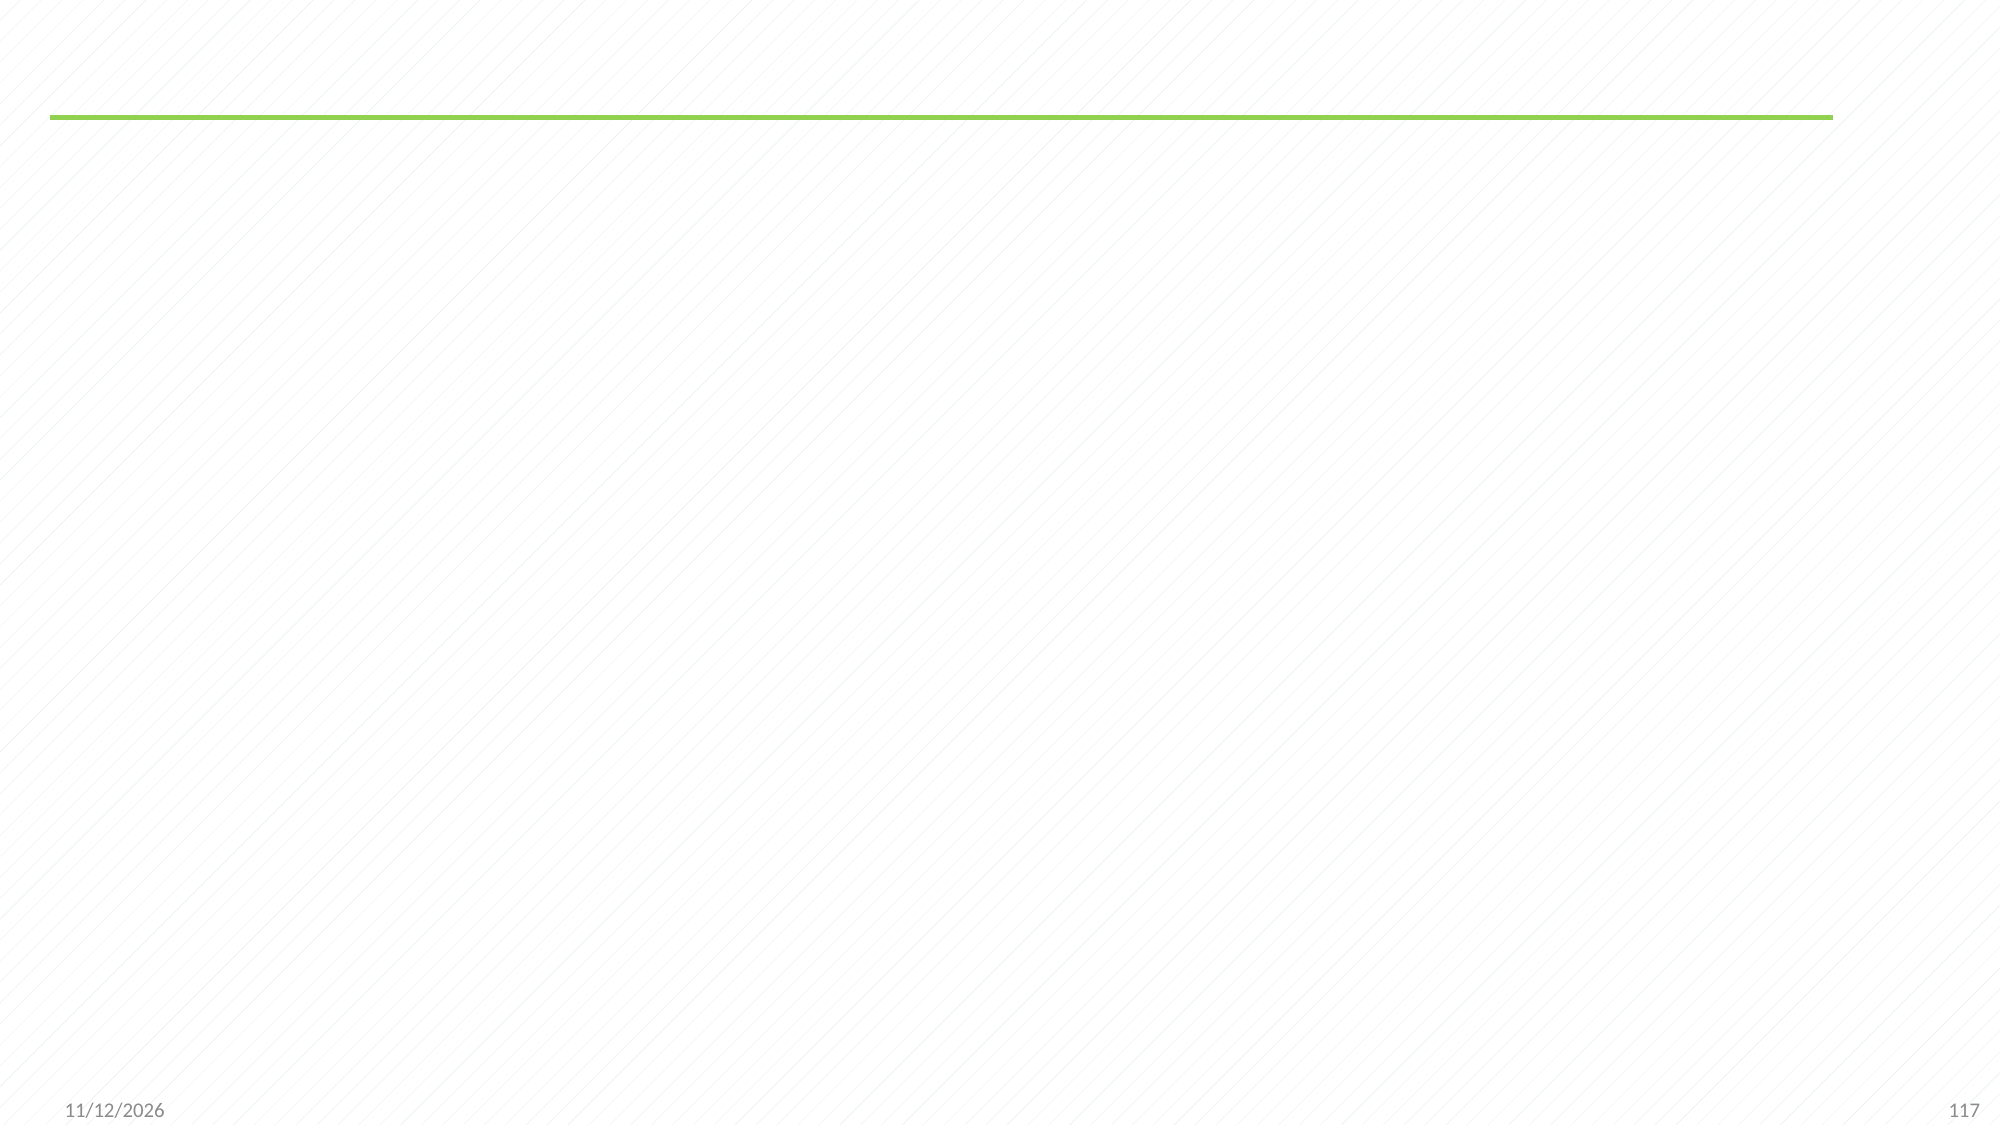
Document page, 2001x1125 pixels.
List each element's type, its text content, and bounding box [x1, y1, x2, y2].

slide_number 117 [1545, 1079, 1996, 1125]
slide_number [49, 1079, 500, 1125]
